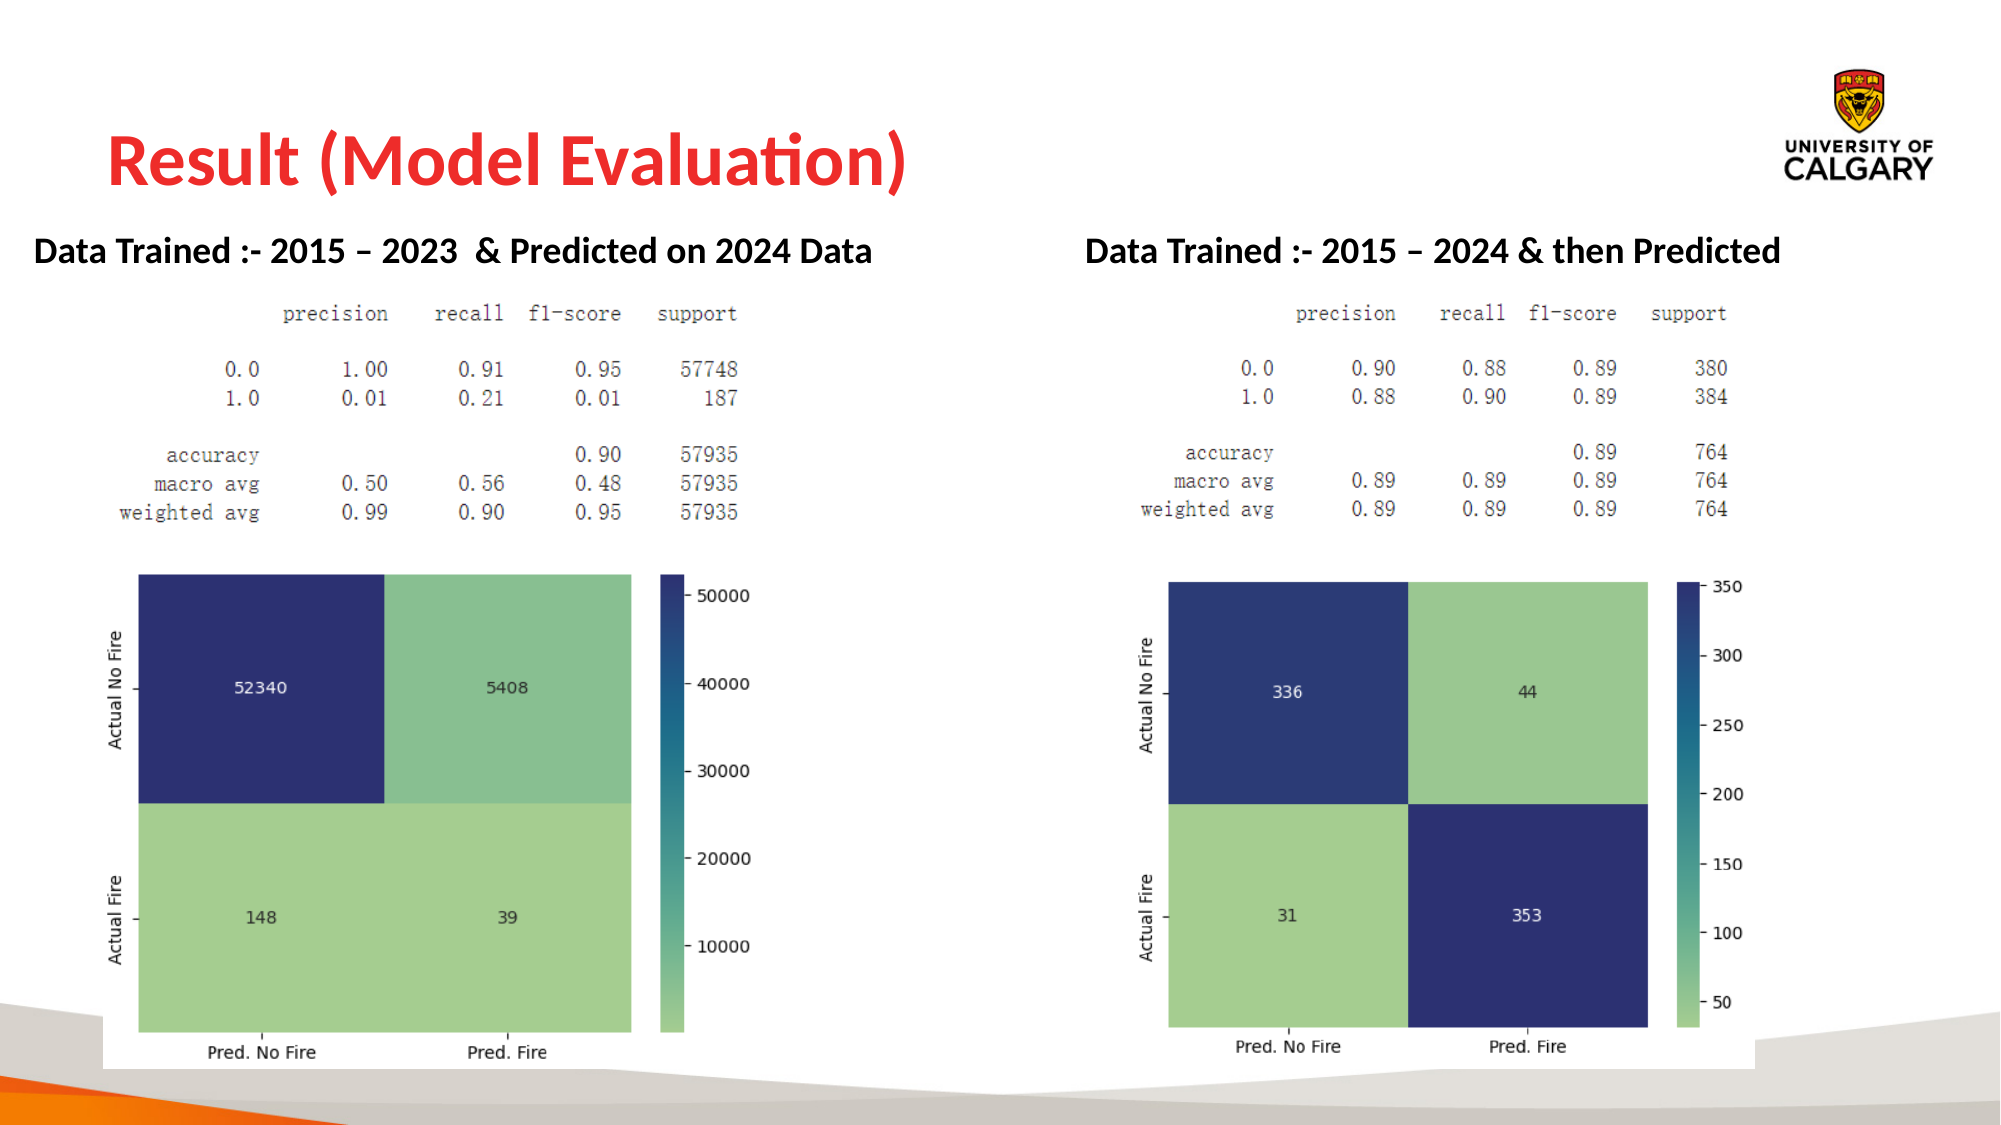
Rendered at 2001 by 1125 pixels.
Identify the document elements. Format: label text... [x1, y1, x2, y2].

picture [0, 0, 2001, 1125]
text_box Data Trained :- 2015 – 2023 & Predicted on 2024 Data [19, 218, 948, 279]
title Result (Model Evaluation) [92, 76, 1688, 246]
text_box Data Trained :- 2015 – 2024 & then Predicted [1070, 218, 1903, 279]
